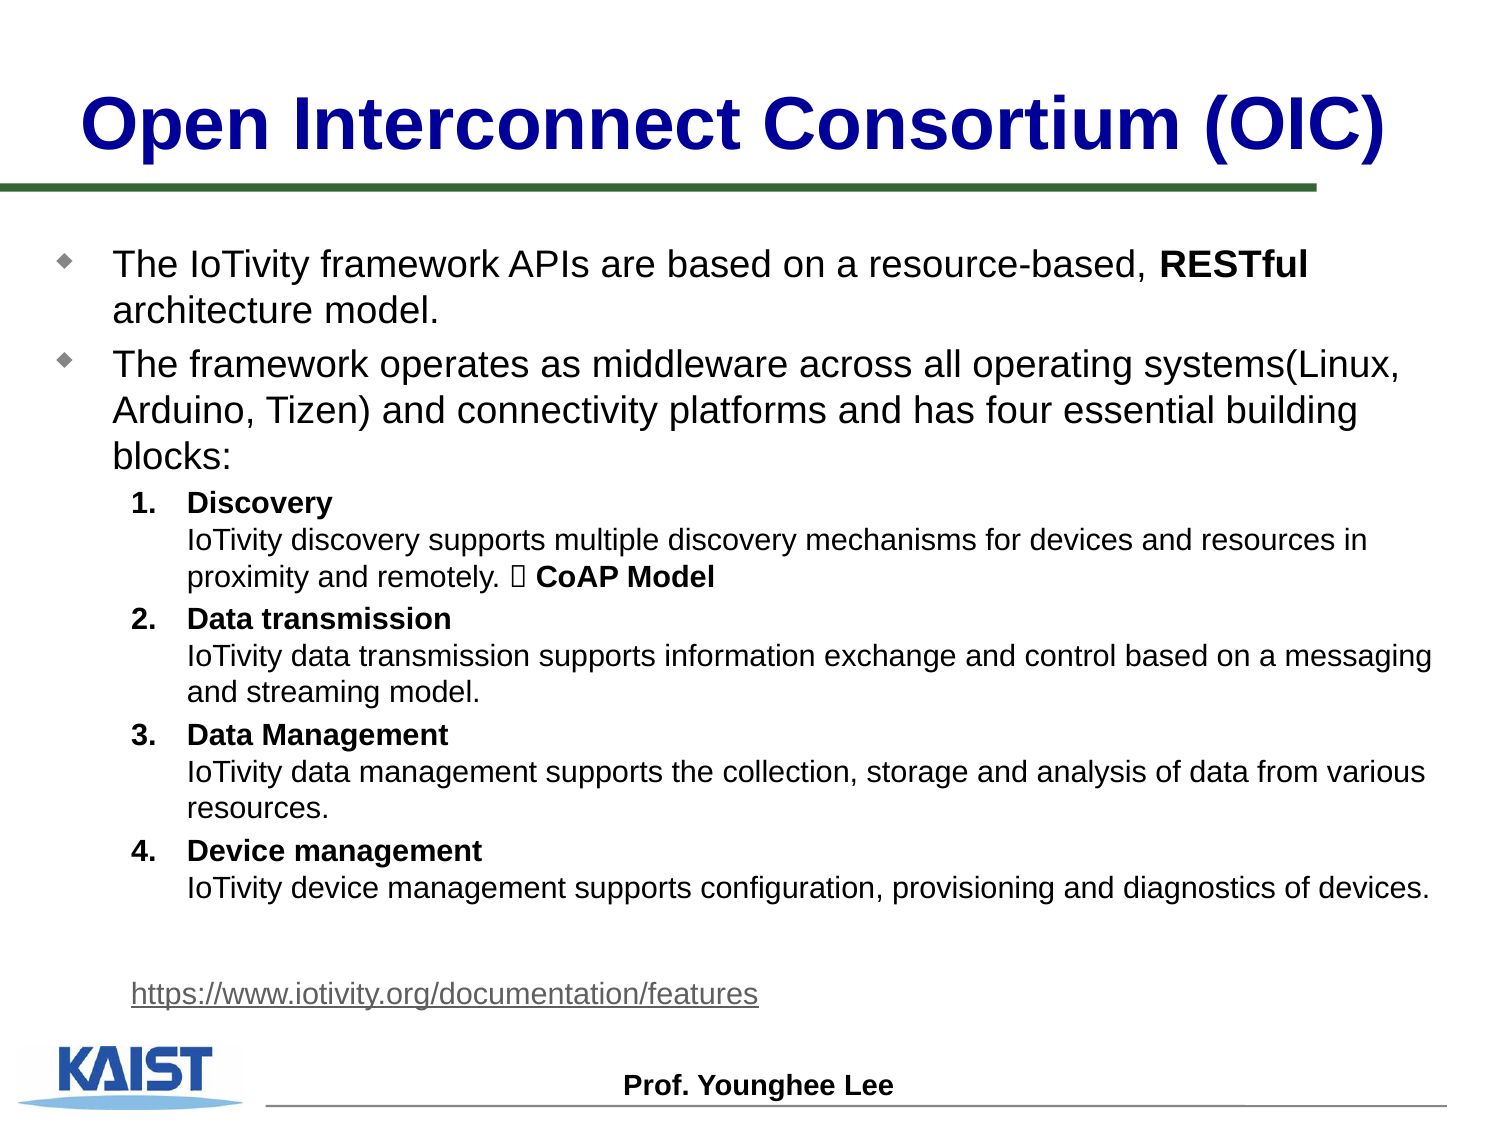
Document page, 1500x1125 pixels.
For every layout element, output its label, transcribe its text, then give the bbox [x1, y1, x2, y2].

list The IoTivity framework APIs are based on a resource-based, RESTful architecture model. The framework operates as middleware across all operating systems(Linux, Arduino, Tizen) and connectivity platforms and has four essential building blocks: Discovery IoTivity discovery supports multiple discovery mechanisms for devices and resources in proximity and remotely.  CoAP Model Data transmission IoTivity data transmission supports information exchange and control based on a messaging and streaming model. Data Management IoTivity data management supports the collection, storage and analysis of data from various resources. Device management IoTivity device management supports configuration, provisioning and diagnostics of devices. https://www.iotivity.org/documentation/features [41, 231, 1471, 1024]
title Open Interconnect Consortium (OIC) [64, 65, 1459, 172]
picture [17, 1046, 243, 1110]
